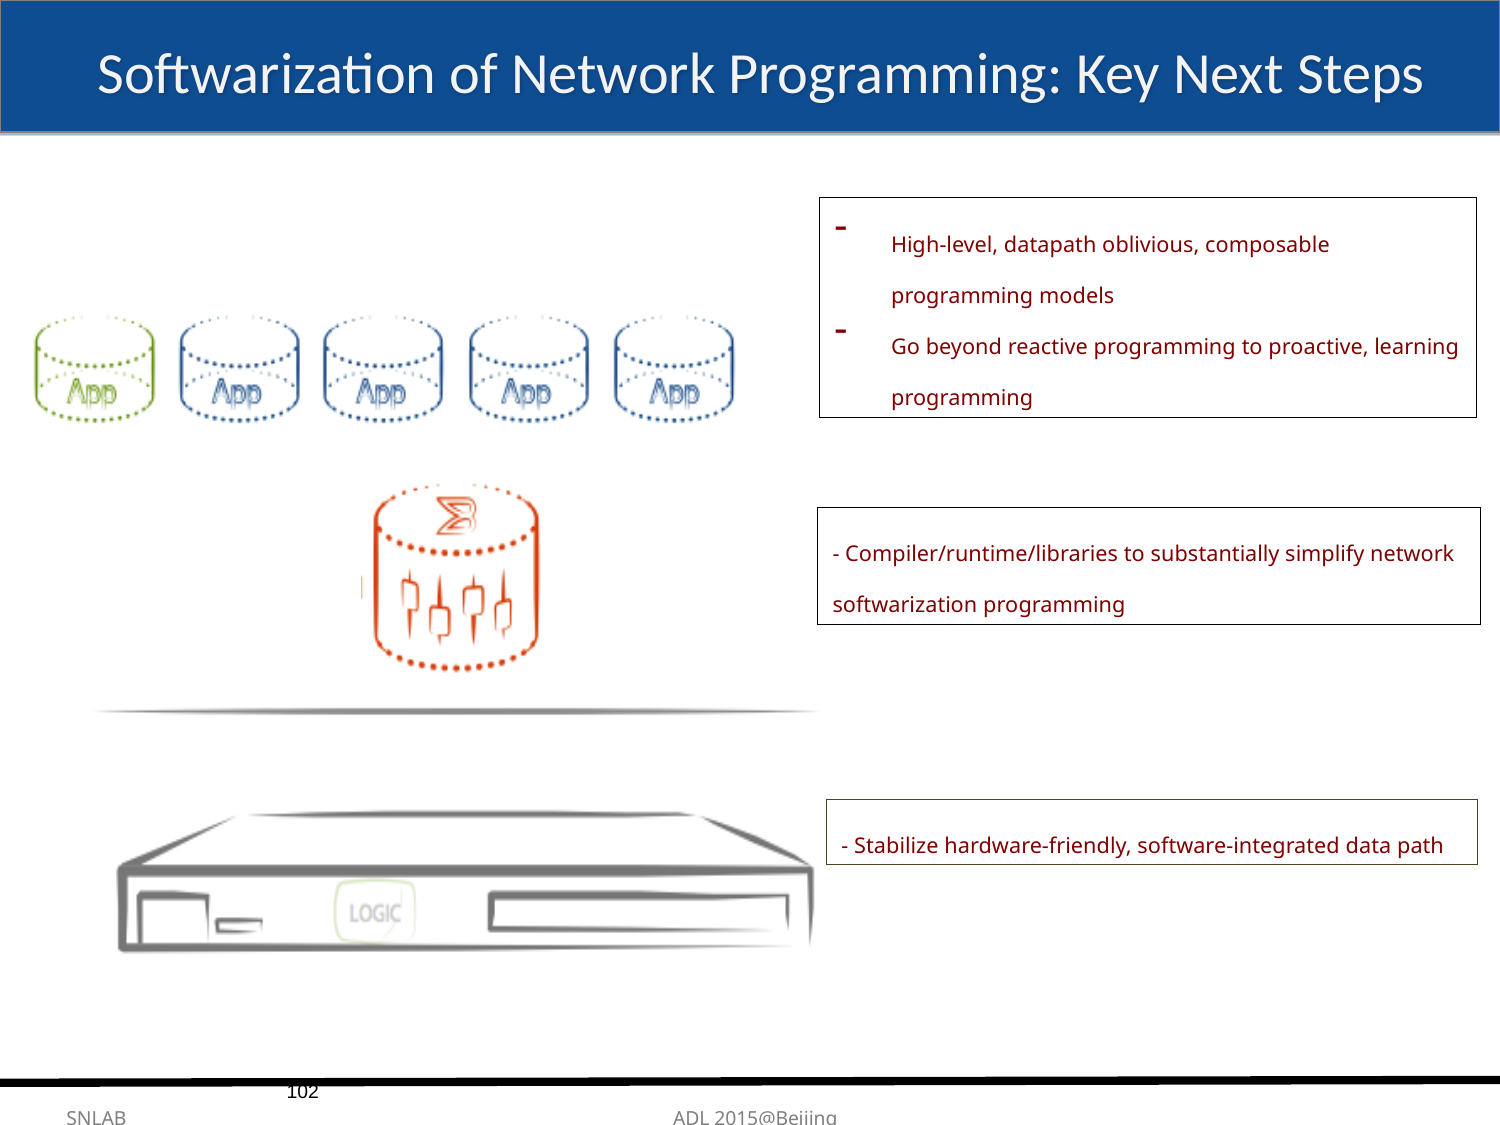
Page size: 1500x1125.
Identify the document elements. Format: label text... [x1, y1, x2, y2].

text_box - Compiler/runtime/libraries to substantially simplify network softwarization programming [842, 507, 1481, 625]
slide_number 102 [21, 1050, 334, 1100]
picture [0, 1085, 1500, 1125]
text_box High-level, datapath oblivious, composable programming models Go beyond reactive programming to proactive, learning programming [839, 197, 1477, 418]
title Softwarization of Network Programming: Key Next Steps [41, 13, 1481, 127]
picture [79, 1114, 86, 1125]
text_box - Stabilize hardware-friendly, software-integrated data path [842, 799, 1478, 865]
picture [689, 1113, 696, 1123]
picture [728, 1112, 733, 1124]
picture [0, 133, 1500, 1078]
